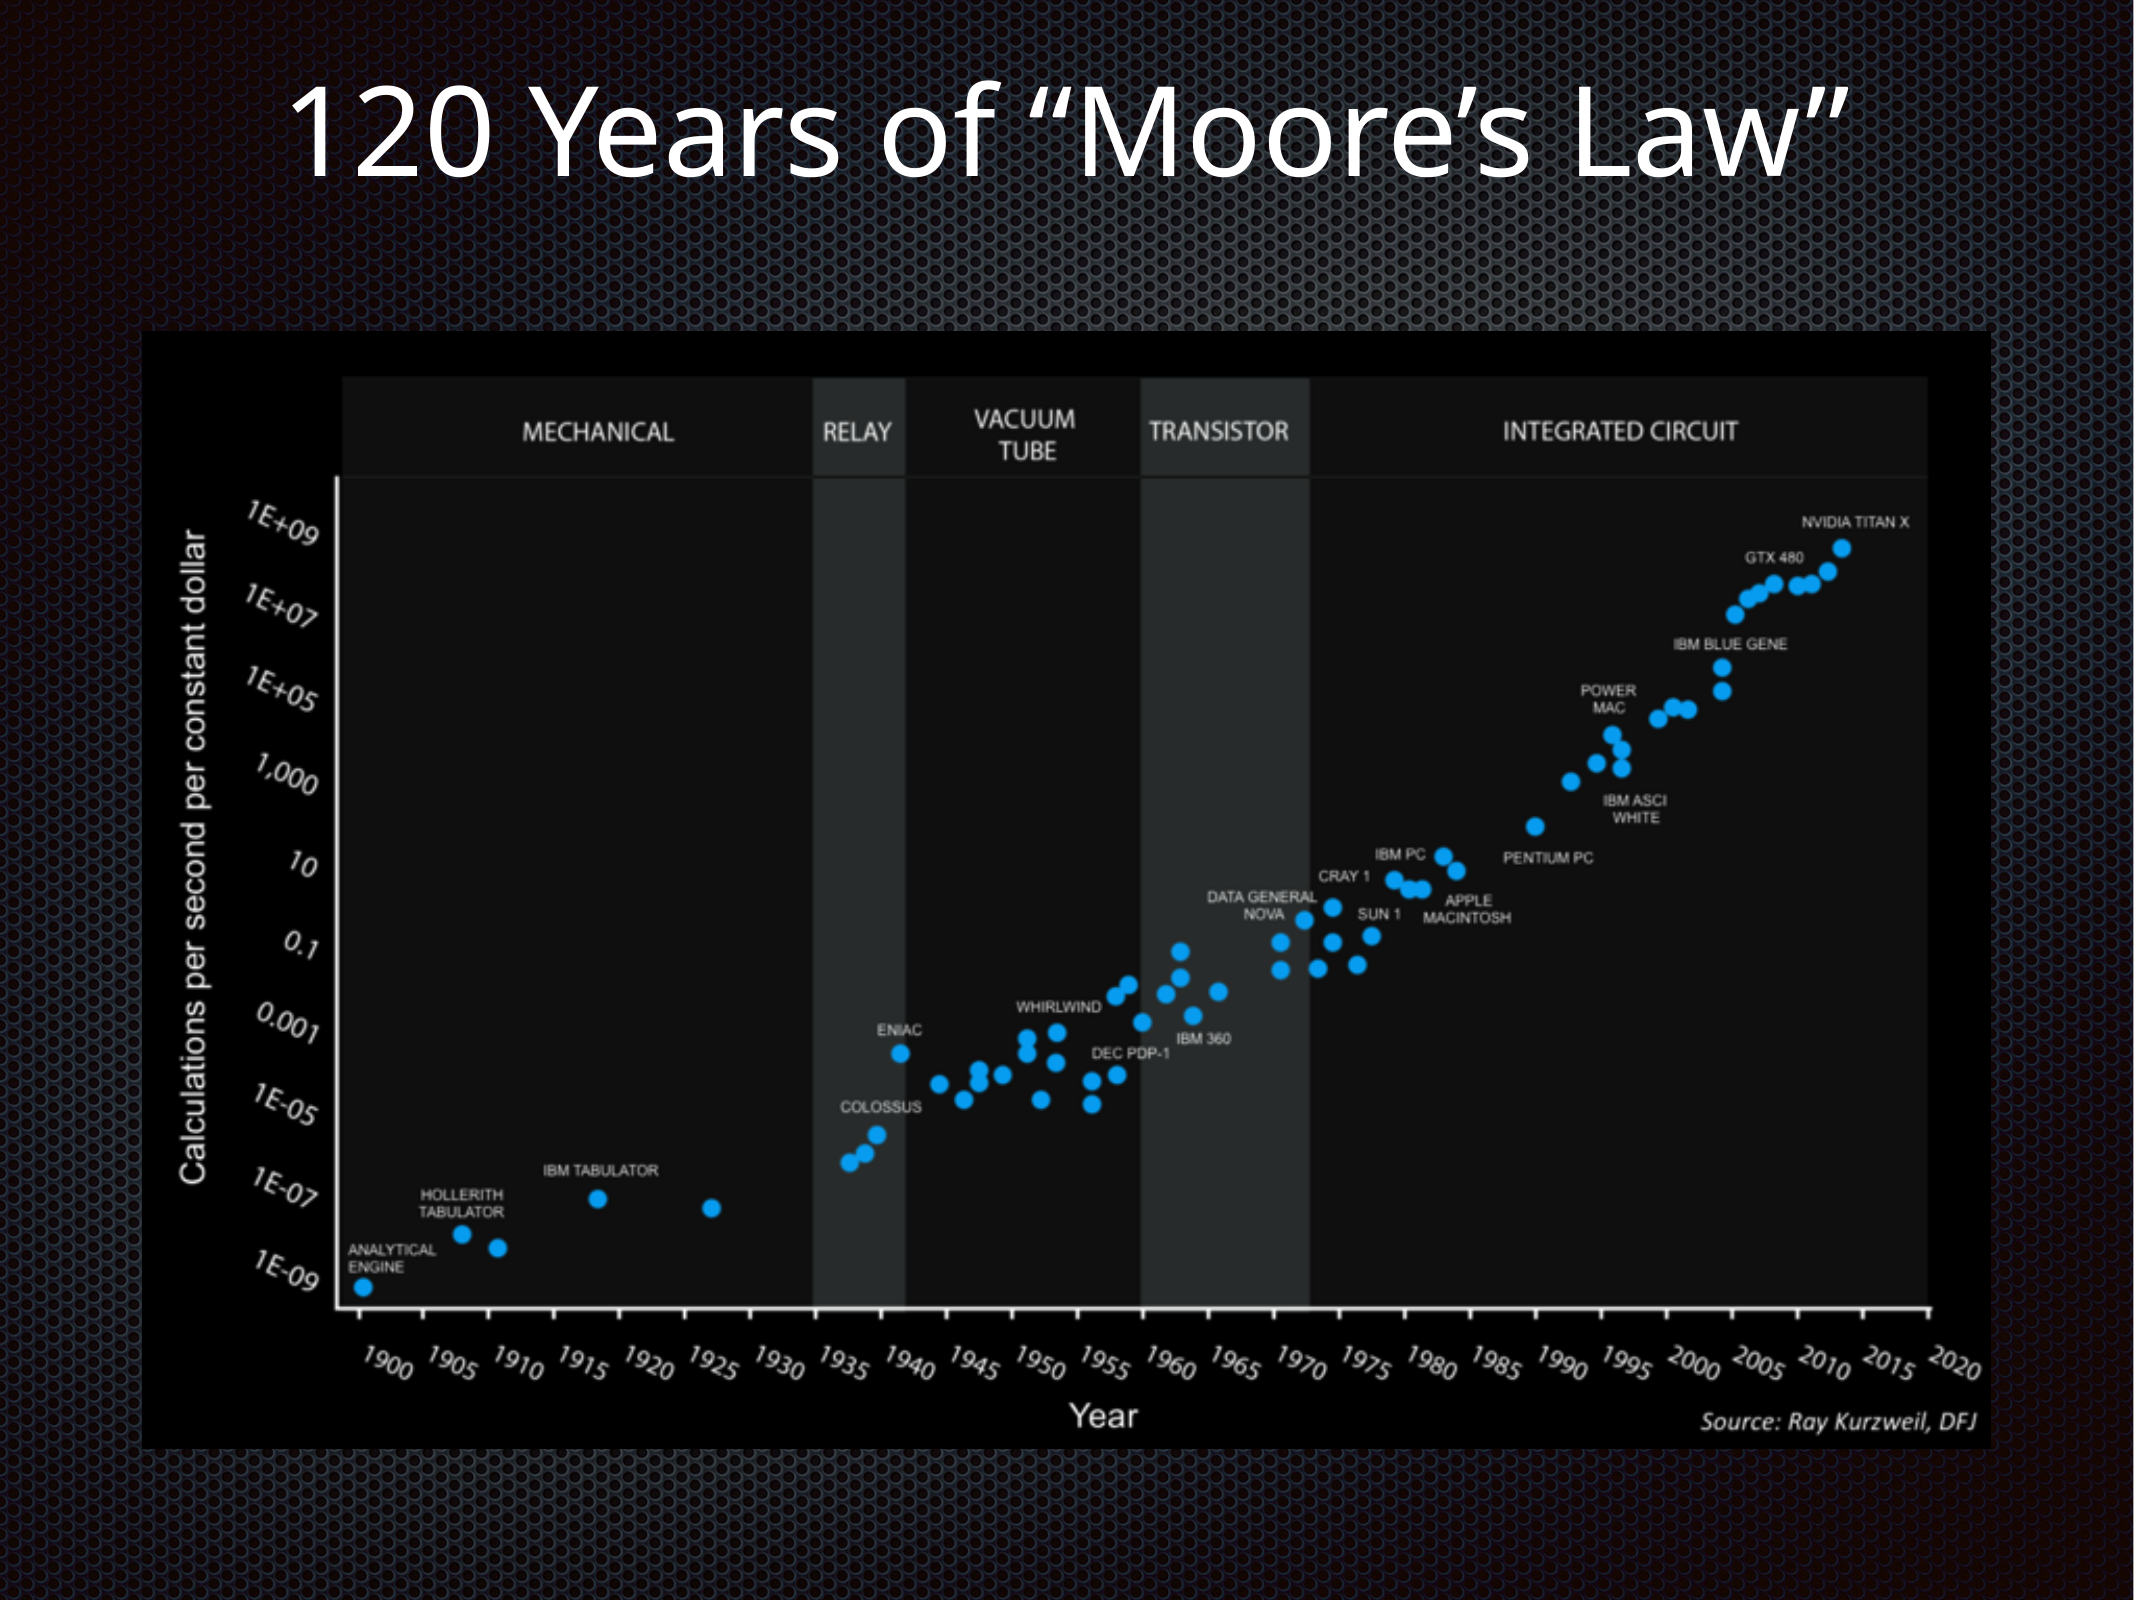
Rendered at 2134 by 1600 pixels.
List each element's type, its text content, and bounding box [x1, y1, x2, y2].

picture [0, 0, 2134, 1600]
text_box 120 Years of “Moore’s Law” [260, 42, 1873, 210]
